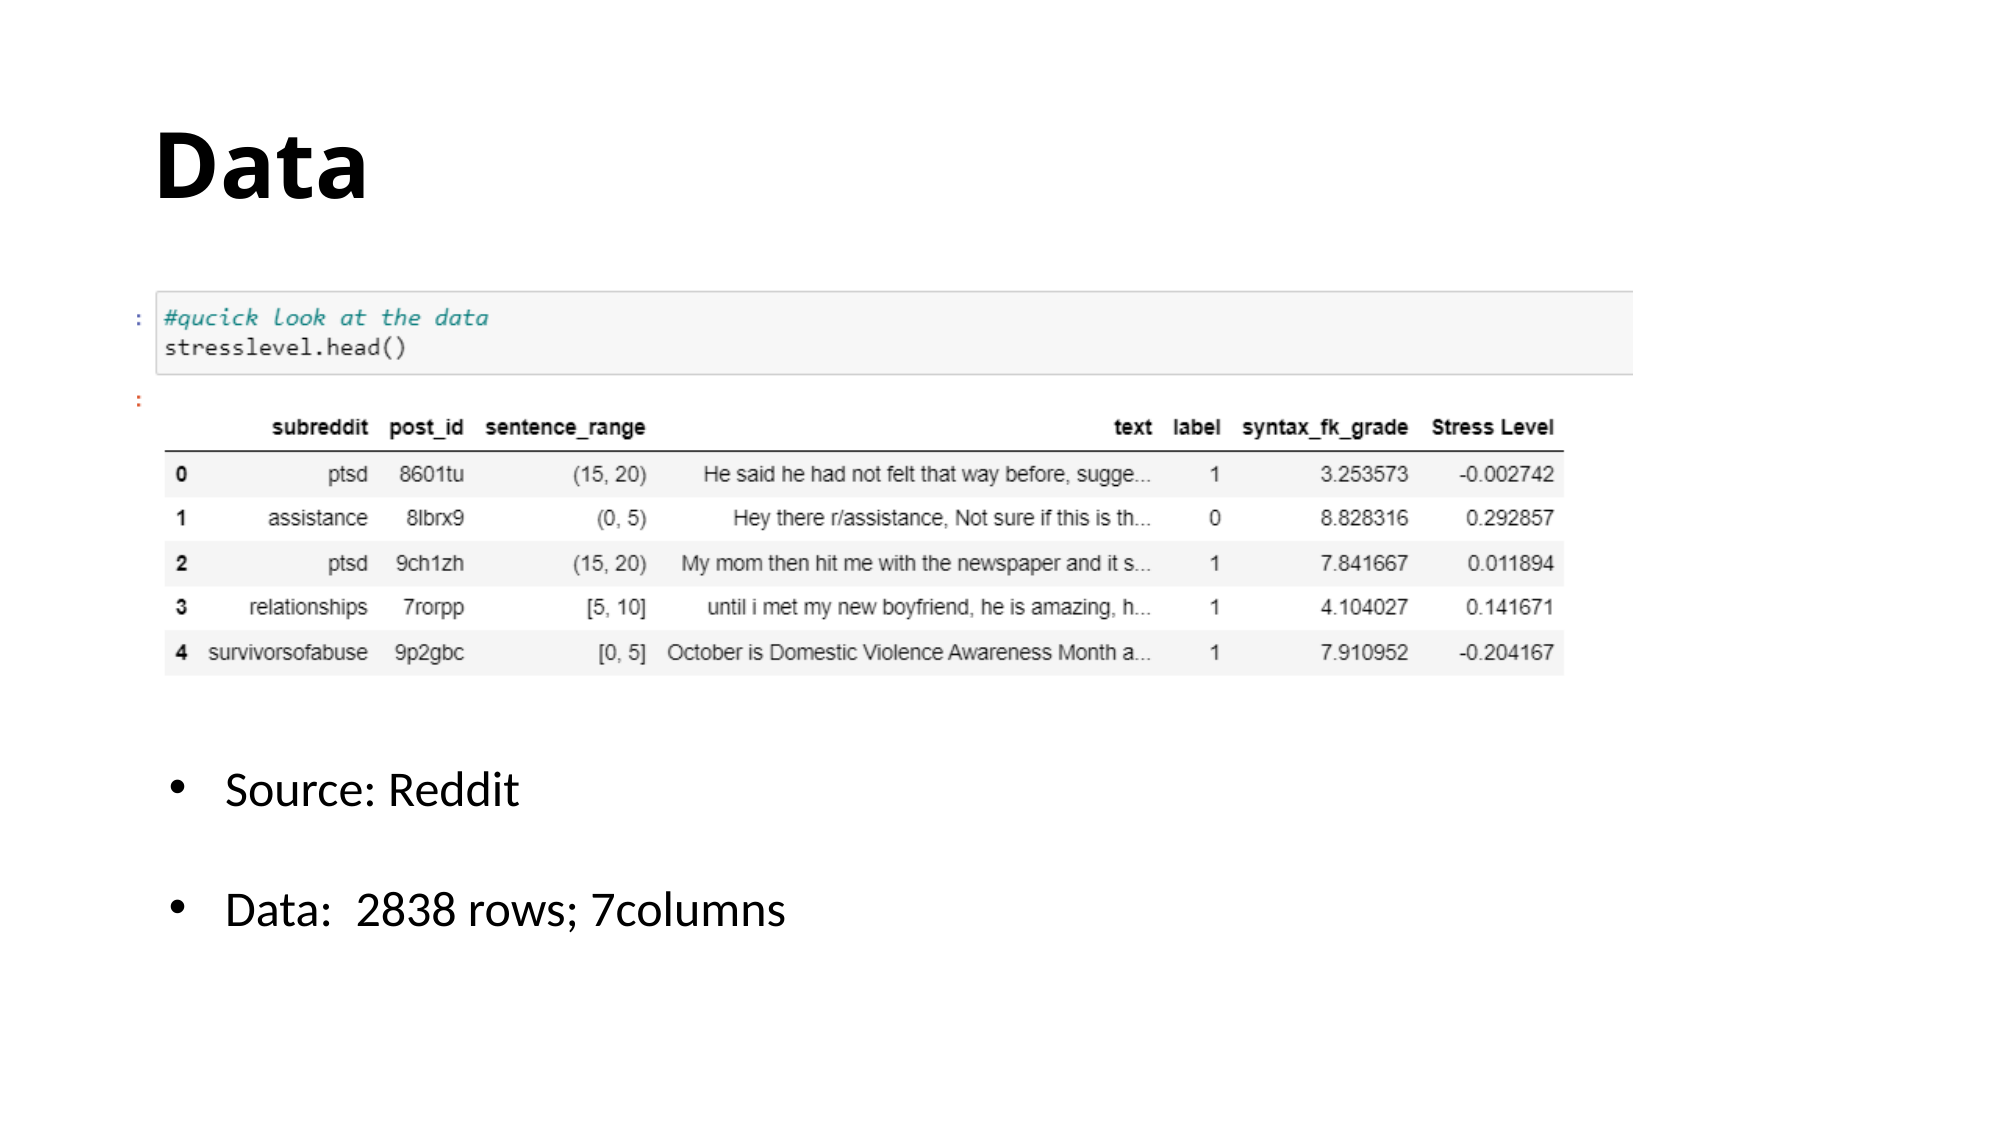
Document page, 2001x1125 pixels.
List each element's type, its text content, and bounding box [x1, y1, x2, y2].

title Data [137, 59, 1863, 278]
text_box Source: Reddit Data: 2838 rows; 7columns [154, 749, 802, 1004]
picture [137, 277, 1633, 693]
